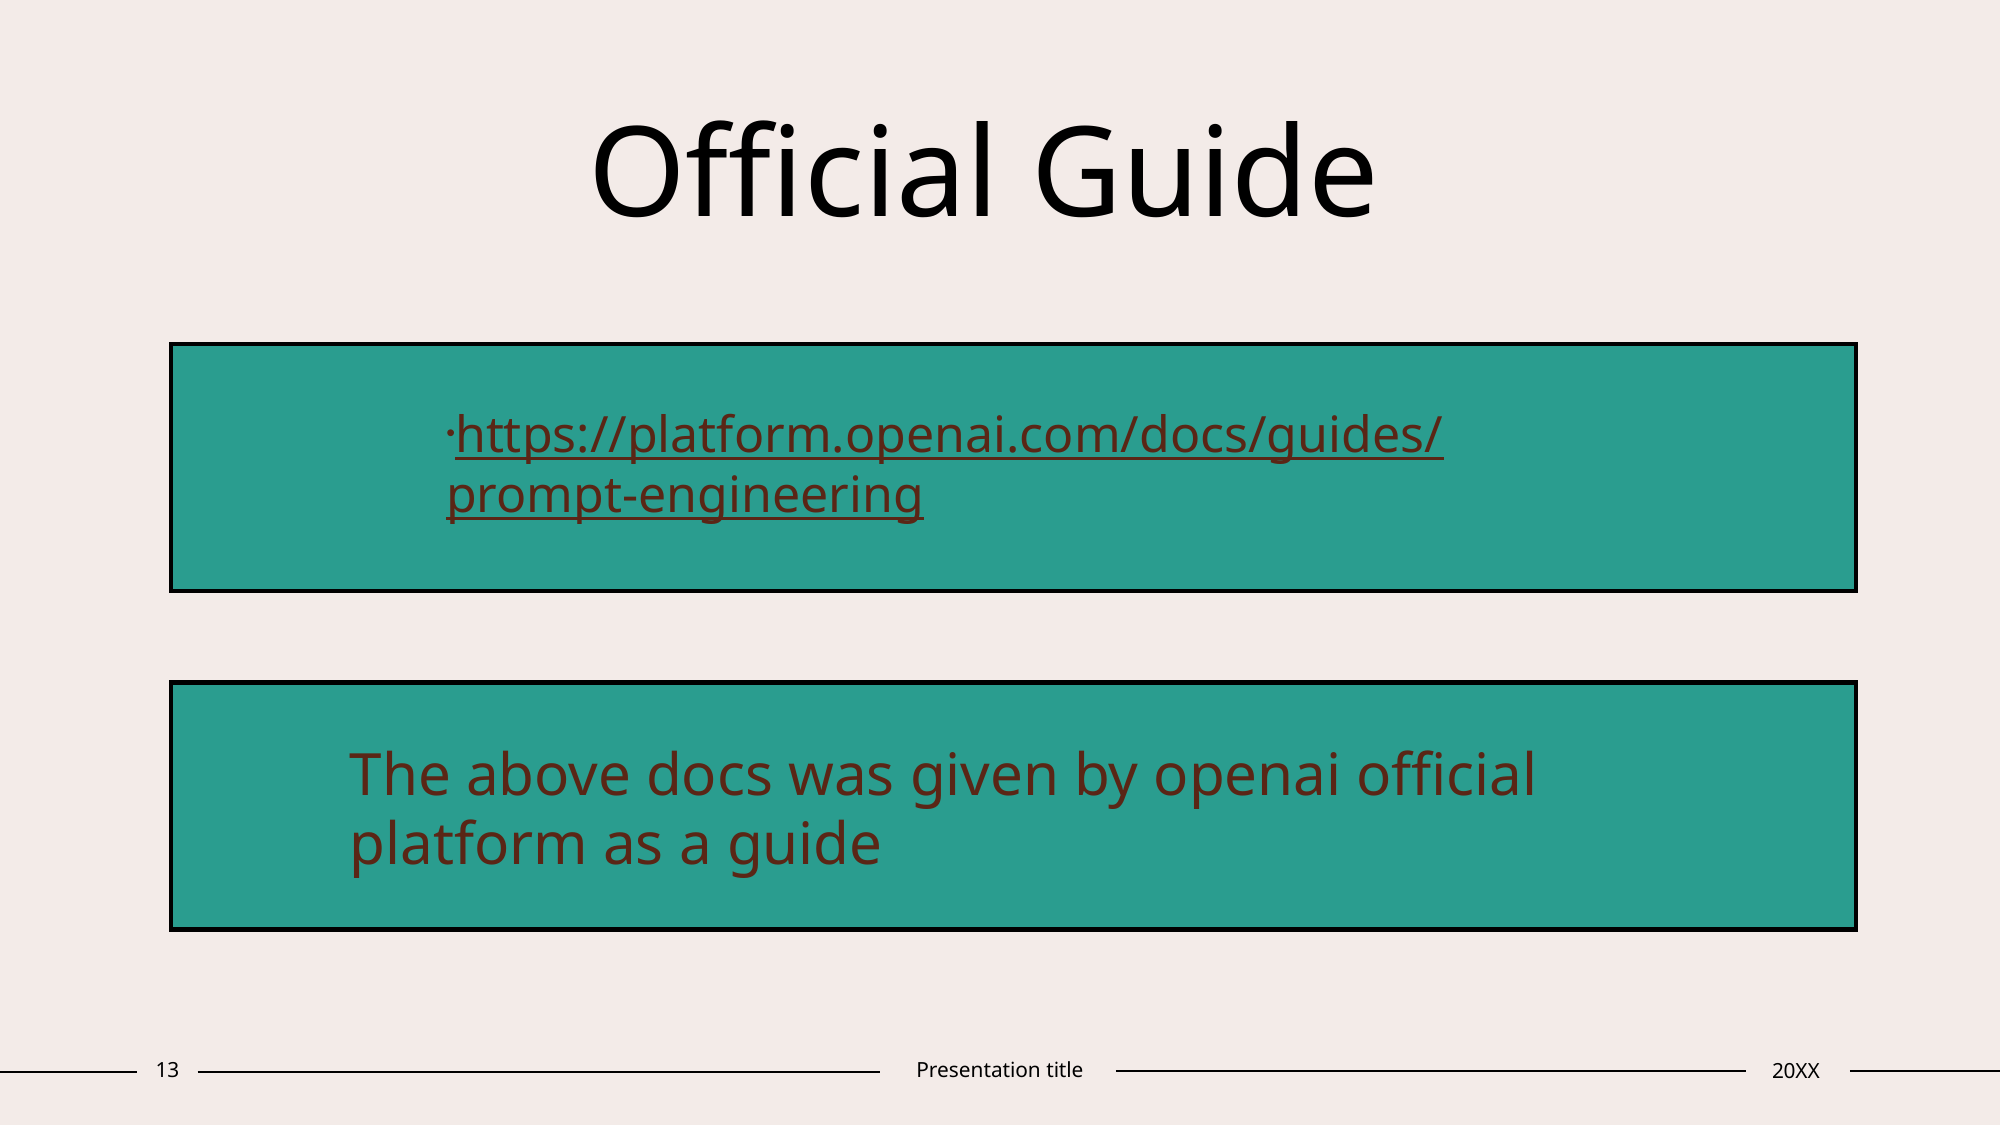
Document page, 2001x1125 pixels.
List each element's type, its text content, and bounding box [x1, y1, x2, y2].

slide_number 13 [137, 1050, 198, 1091]
slide_number 20XX [1743, 1050, 1849, 1091]
text_box The above docs was given by openai official platform as a guide [334, 697, 1744, 916]
footer Presentation title [879, 1050, 1120, 1091]
list https://platform.openai.com/docs/guides/prompt-engineering [431, 353, 1616, 573]
title Official Guide [187, 83, 1813, 251]
